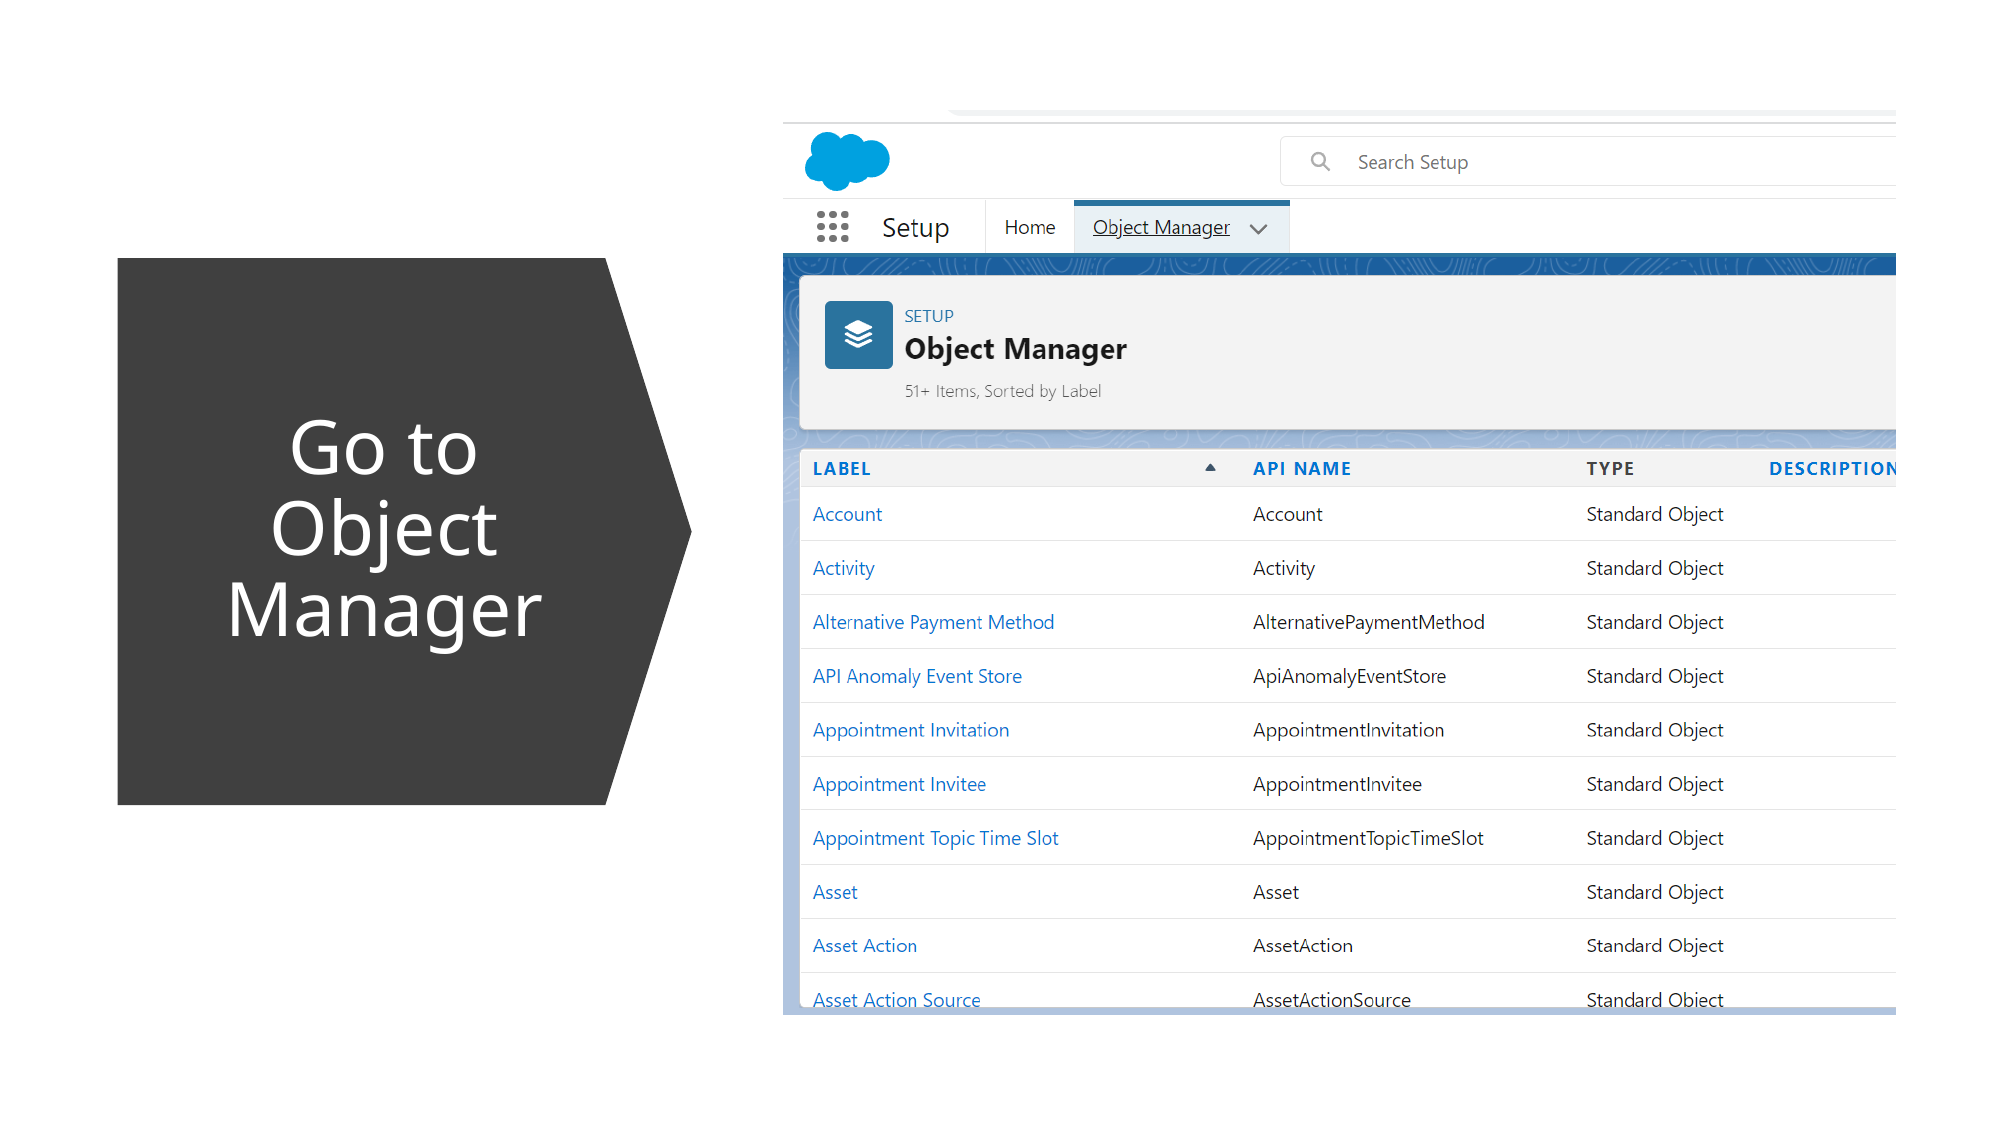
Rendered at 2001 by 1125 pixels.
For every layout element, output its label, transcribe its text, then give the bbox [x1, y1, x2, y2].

text_box [116, 257, 693, 807]
title Go to Object Manager [168, 322, 601, 741]
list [783, 110, 1896, 1015]
